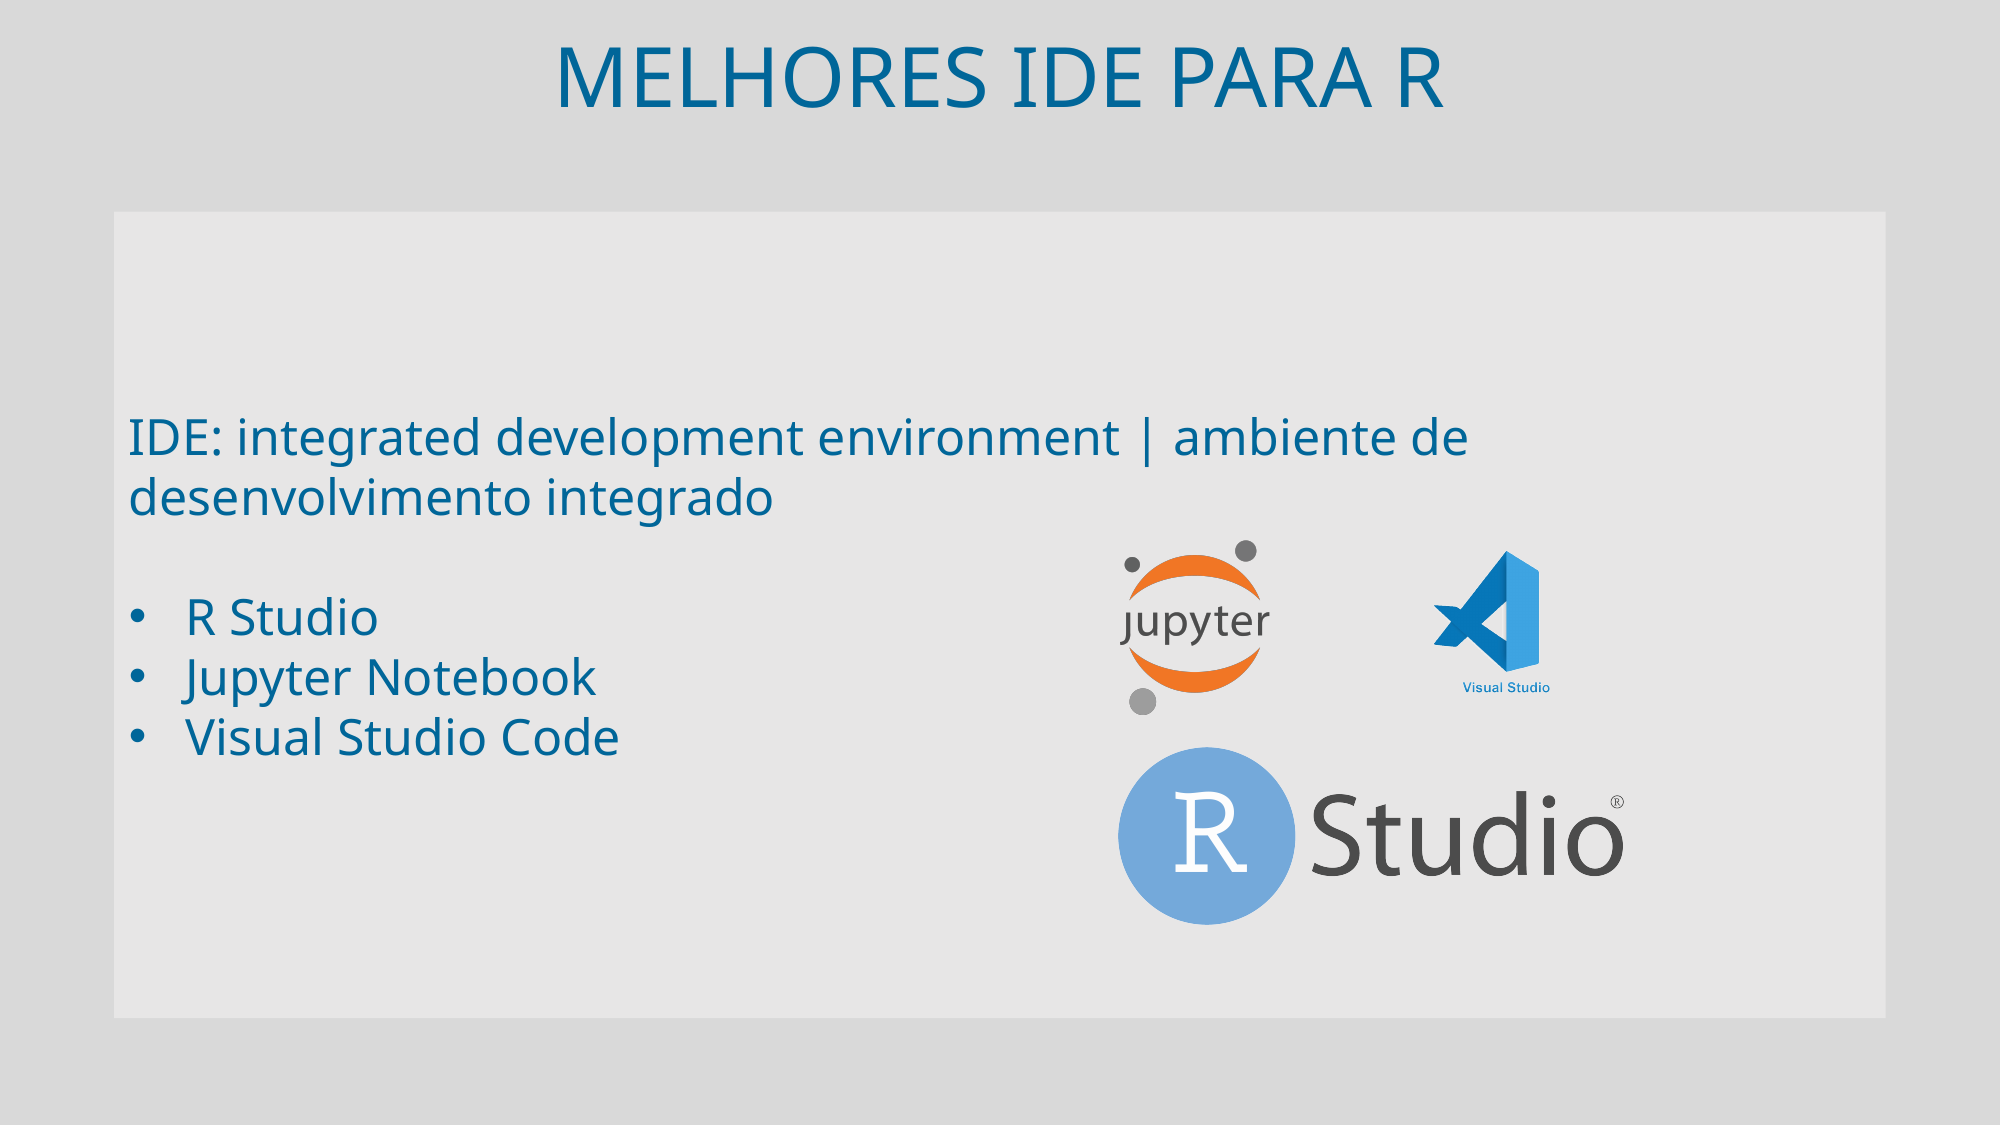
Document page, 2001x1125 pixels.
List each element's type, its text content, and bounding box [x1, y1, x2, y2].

picture [1118, 538, 1272, 716]
text_box melhores ide para r [113, 0, 1887, 149]
picture [1118, 747, 1624, 926]
picture [1382, 538, 1624, 716]
text_box IDE: integrated development environment | ambiente de desenvolvimento integrado R Studio Jupyter Notebook Visual Studio Code [113, 211, 1887, 1019]
